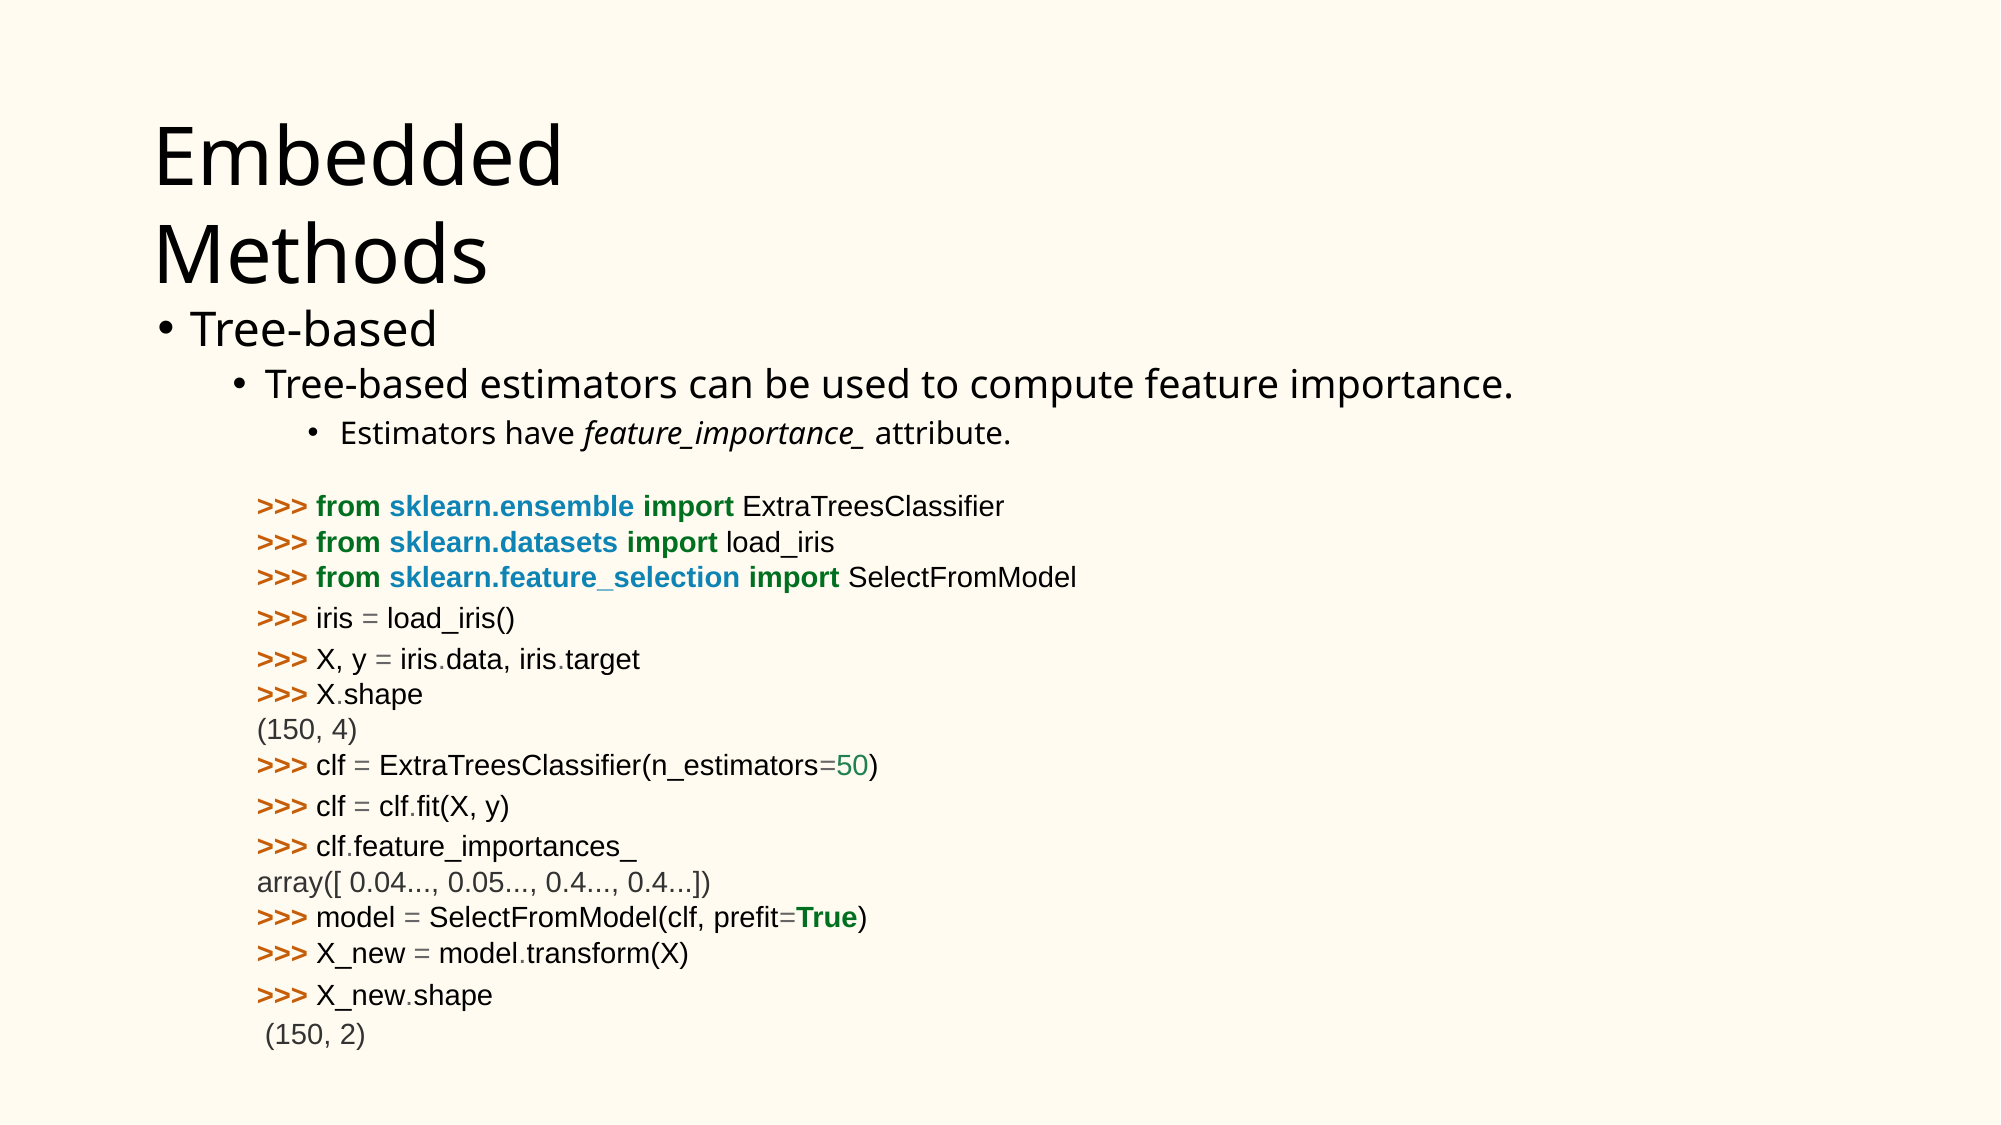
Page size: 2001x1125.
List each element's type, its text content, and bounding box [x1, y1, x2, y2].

text_box Tree-based Tree-based estimators can be used to compute feature importance. Estimators have feature_importance_ attribute. [150, 296, 1633, 451]
text_box >>> from sklearn.ensemble import ExtraTreesClassifier >>> from sklearn.datasets import load_iris >>> from sklearn.feature_selection import SelectFromModel >>> iris = load_iris() >>> X, y = iris.data, iris.target >>> X.shape (150, 4) >>> clf = ExtraTreesClassifier(n_estimators=50) >>> clf = clf.fit(X, y) >>> clf.feature_importances_ array([ 0.04..., 0.05..., 0.4..., 0.4...]) >>> model = SelectFromModel(clf, prefit=True) >>> X_new = model.transform(X) >>> X_new.shape (150, 2) [254, 485, 1180, 1051]
title Embedded Methods [150, 102, 894, 296]
